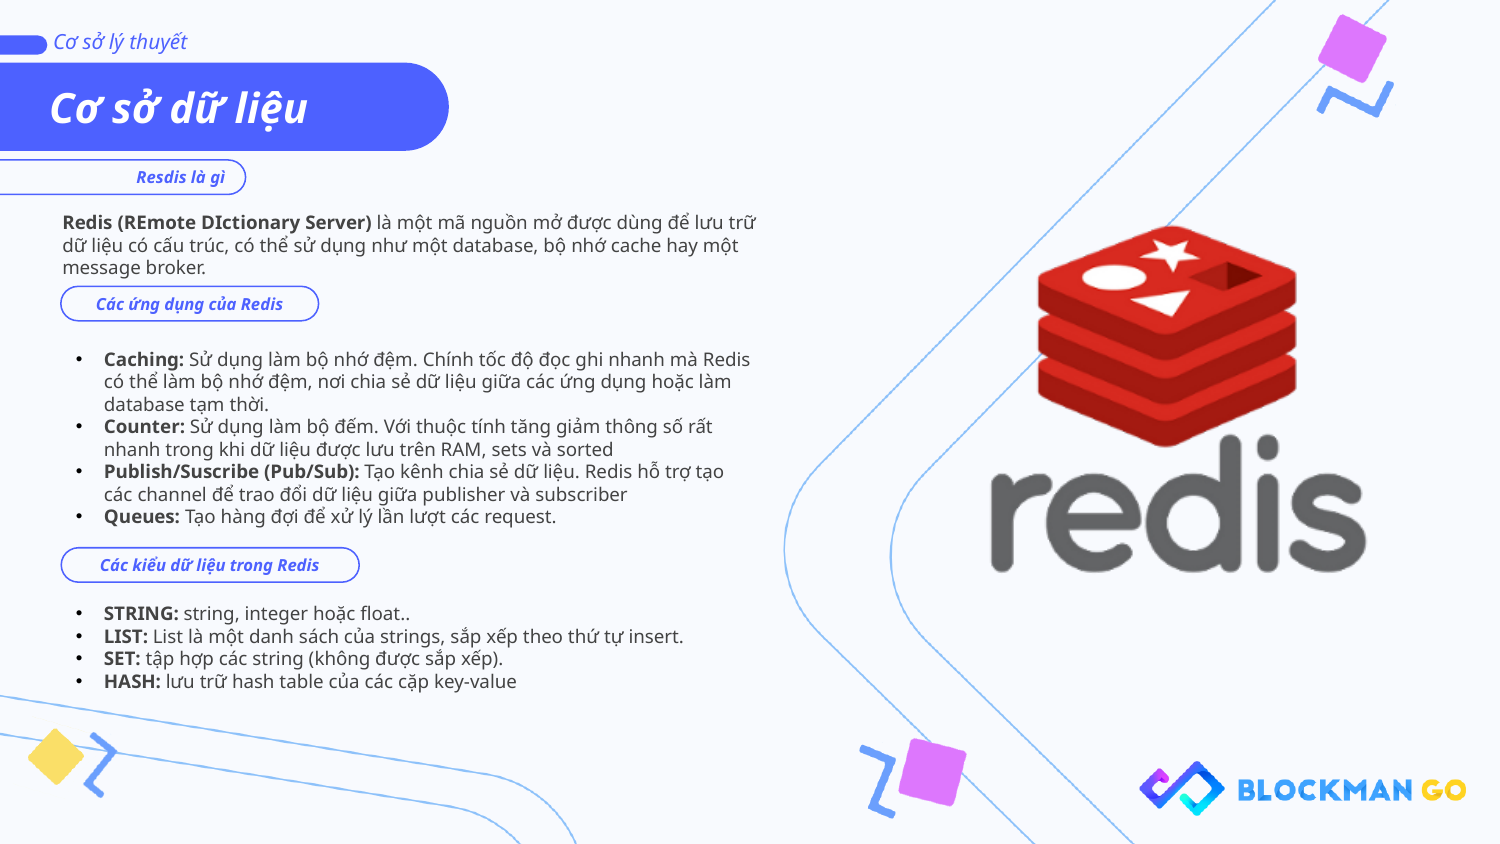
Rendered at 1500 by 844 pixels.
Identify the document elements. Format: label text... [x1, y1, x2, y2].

text_box Các kiểu dữ liệu trong Redis [61, 547, 360, 583]
text_box Cơ sở dữ liệu [34, 66, 456, 147]
text_box Resdis là gì [0, 159, 246, 195]
text_box STRING: string, integer hoặc float.. LIST: List là một danh sách của strings, sắp xếp theo thứ tự insert. SET: tập hợp các string (không được sắp xếp). HASH: lưu trữ hash table của các cặp key-value [60, 587, 773, 708]
picture [0, 55, 38, 62]
text_box [0, 35, 38, 55]
text_box [0, 62, 423, 151]
text_box Caching: Sử dụng làm bộ nhớ đệm. Chính tốc độ đọc ghi nhanh mà Redis có thể làm bộ nhớ đệm, nơi chia sẻ dữ liệu giữa các ứng dụng hoặc làm database tạm thời. Counter: Sử dụng làm bộ đếm. Với thuộc tính tăng giảm thông số rất nhanh trong khi dữ liệu được lưu trên RAM, sets và sorted Publish/Suscribe (Pub/Sub): Tạo kênh chia sẻ dữ liệu. Redis hỗ trợ tạo các channel để trao đổi dữ liệu giữa publisher và subscriber Queues: Tạo hàng đợi để xử lý lần lượt các request. [60, 332, 773, 543]
picture [0, 0, 1500, 844]
text_box Cơ sở lý thuyết [38, 16, 319, 67]
text_box Các ứng dụng của Redis [60, 286, 319, 321]
text_box Redis (REmote DIctionary Server) là một mã nguồn mở được dùng để lưu trữ dữ liệu có cấu trúc, có thể sử dụng như một database, bộ nhớ cache hay một message broker. [47, 196, 773, 294]
